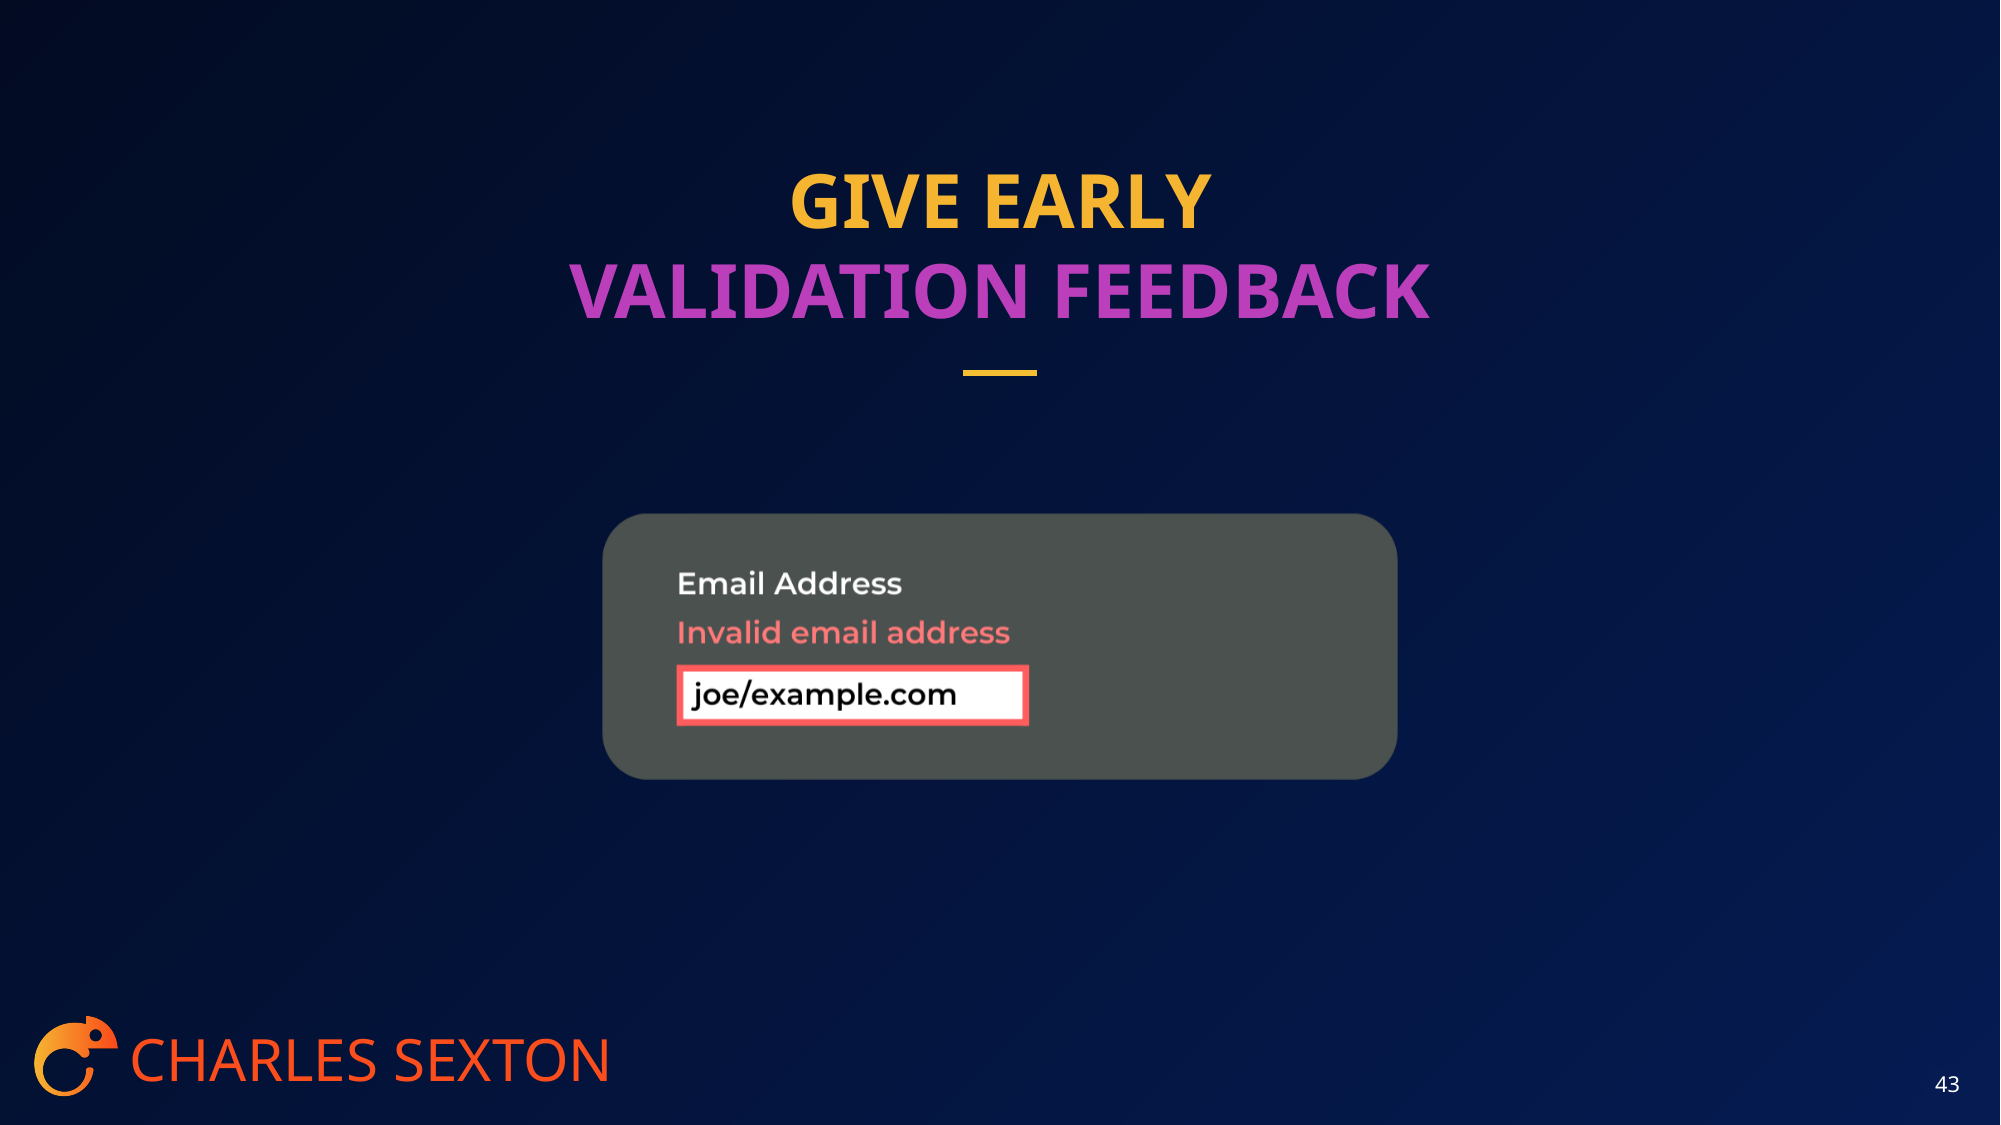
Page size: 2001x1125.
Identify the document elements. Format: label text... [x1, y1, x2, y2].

text_box GIVE EARLY VALIDATION FEEDBACK [0, 116, 2000, 370]
picture [33, 1015, 119, 1097]
text_box CHARLES SEXTON [115, 1015, 629, 1100]
slide_number 43 [1904, 1055, 1991, 1116]
picture [502, 487, 1497, 812]
